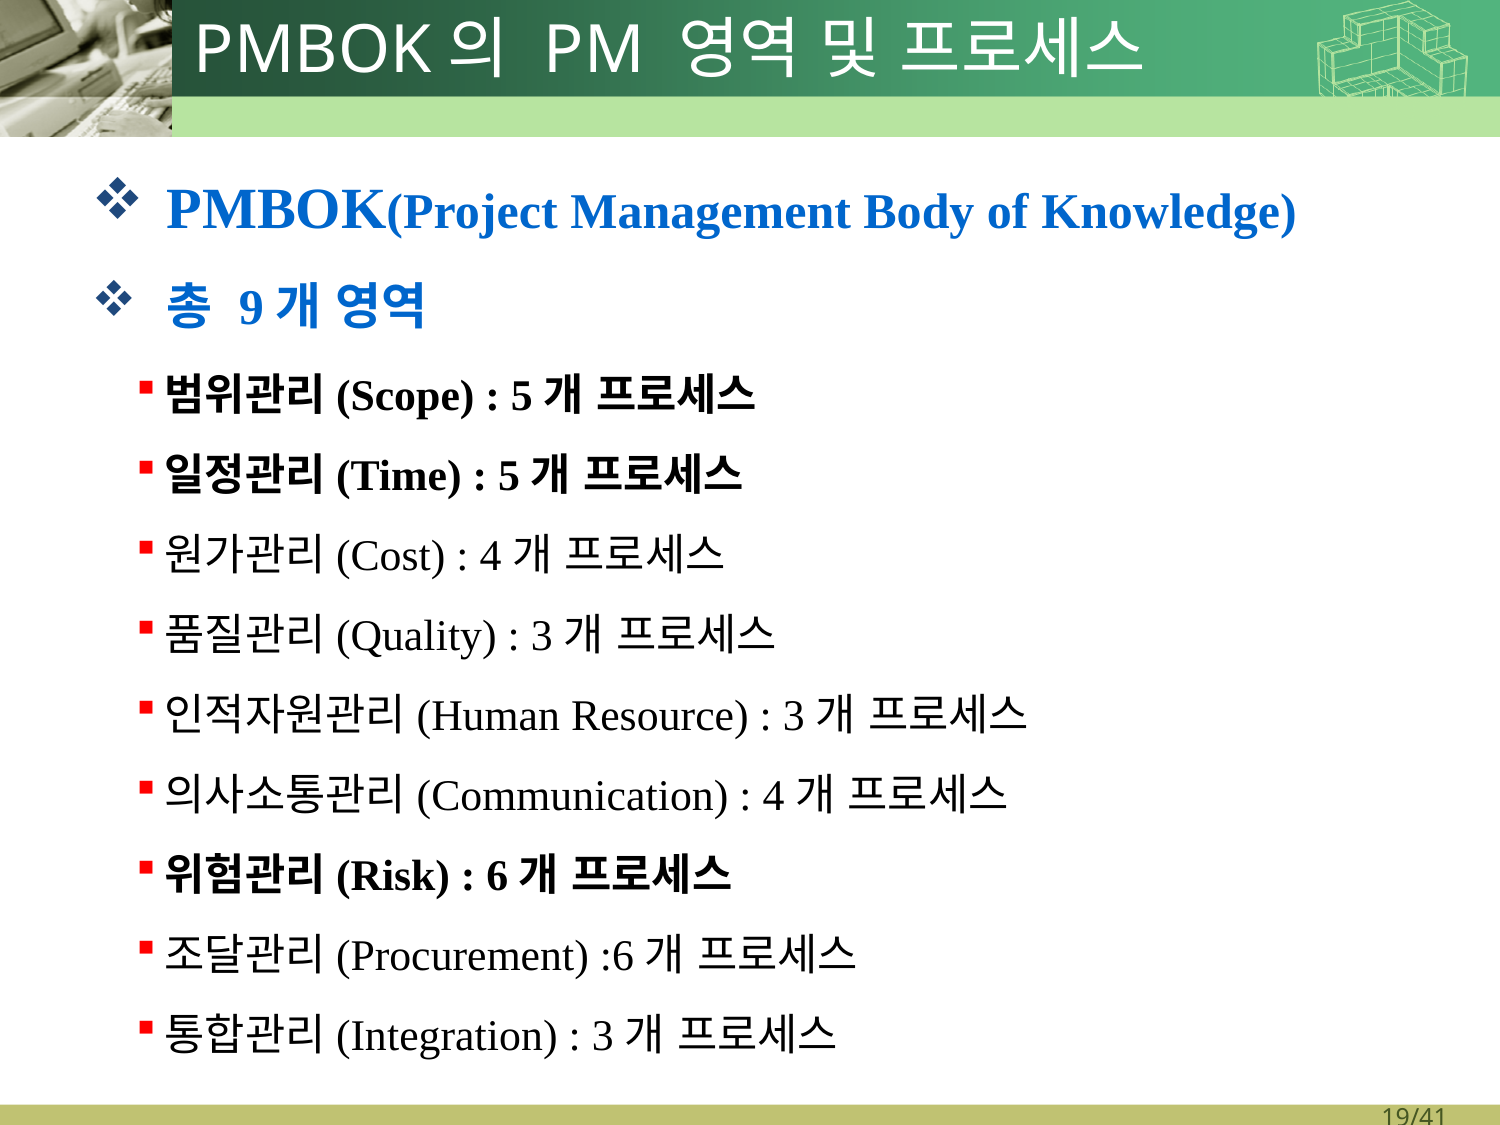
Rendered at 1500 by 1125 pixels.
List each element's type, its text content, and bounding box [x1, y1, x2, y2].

list PMBOK(Project Management Body of Knowledge) 총 9개 영역 범위관리(Scope) : 5개 프로세스 일정관리(Time) : 5개 프로세스 원가관리(Cost) : 4개 프로세스 품질관리(Quality) : 3개 프로세스 인적자원관리(Human Resource) : 3개 프로세스 의사소통관리(Communication) : 4개 프로세스 위험관리(Risk) : 6개 프로세스 조달관리(Procurement) :6개 프로세스 통합관리(Integration) : 3개 프로세스 [76, 149, 1390, 1083]
picture [0, 0, 1500, 151]
title PMBOK의 PM 영역 및 프로세스 [178, 9, 1339, 82]
